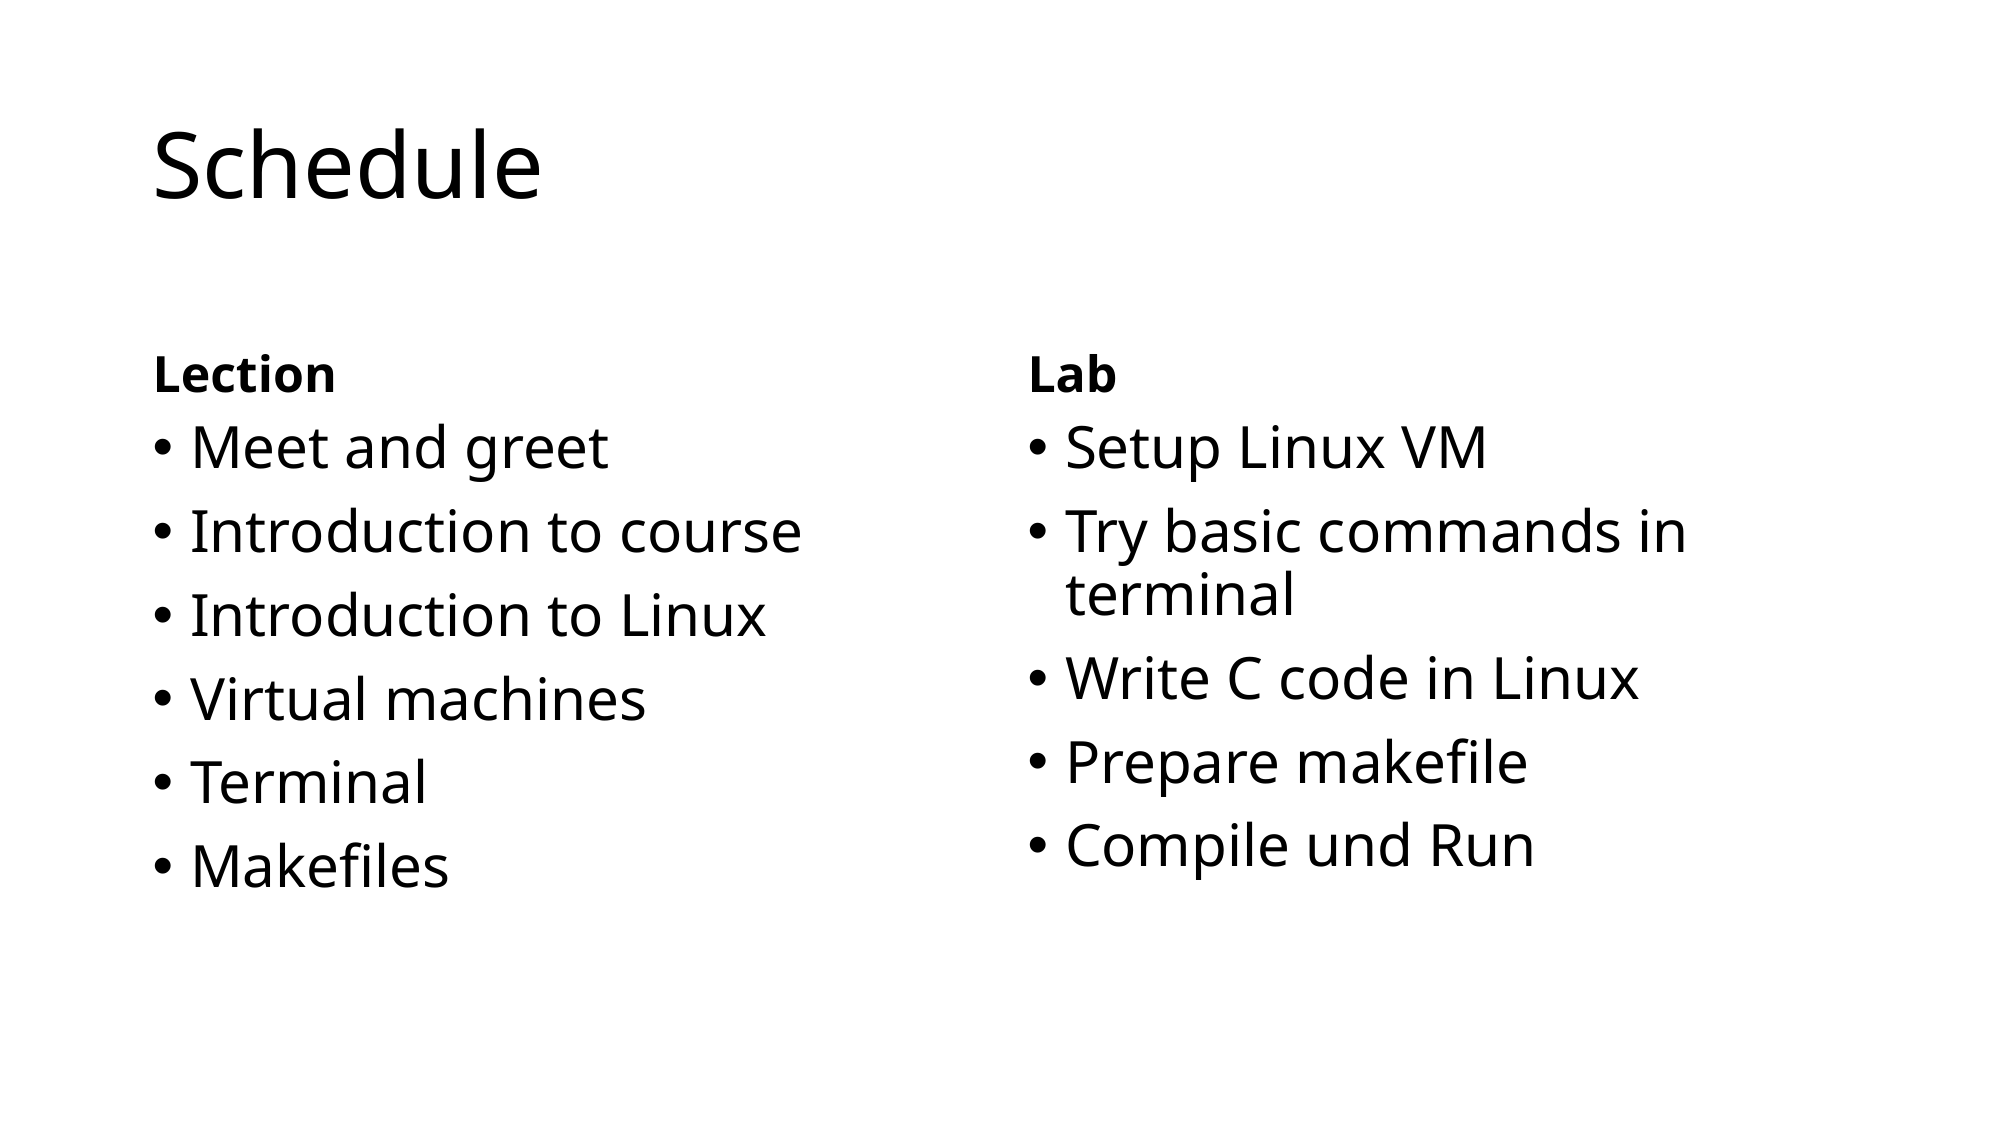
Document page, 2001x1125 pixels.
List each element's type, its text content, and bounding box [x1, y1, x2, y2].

list Lection [137, 275, 984, 410]
list Meet and greet Introduction to course Introduction to Linux Virtual machines Terminal Makefiles [137, 410, 984, 1016]
list Setup Linux VM Try basic commands in terminal Write C code in Linux Prepare makefile Compile und Run [1012, 410, 1863, 1016]
title Schedule [137, 59, 1863, 278]
list Lab [1012, 275, 1863, 410]
